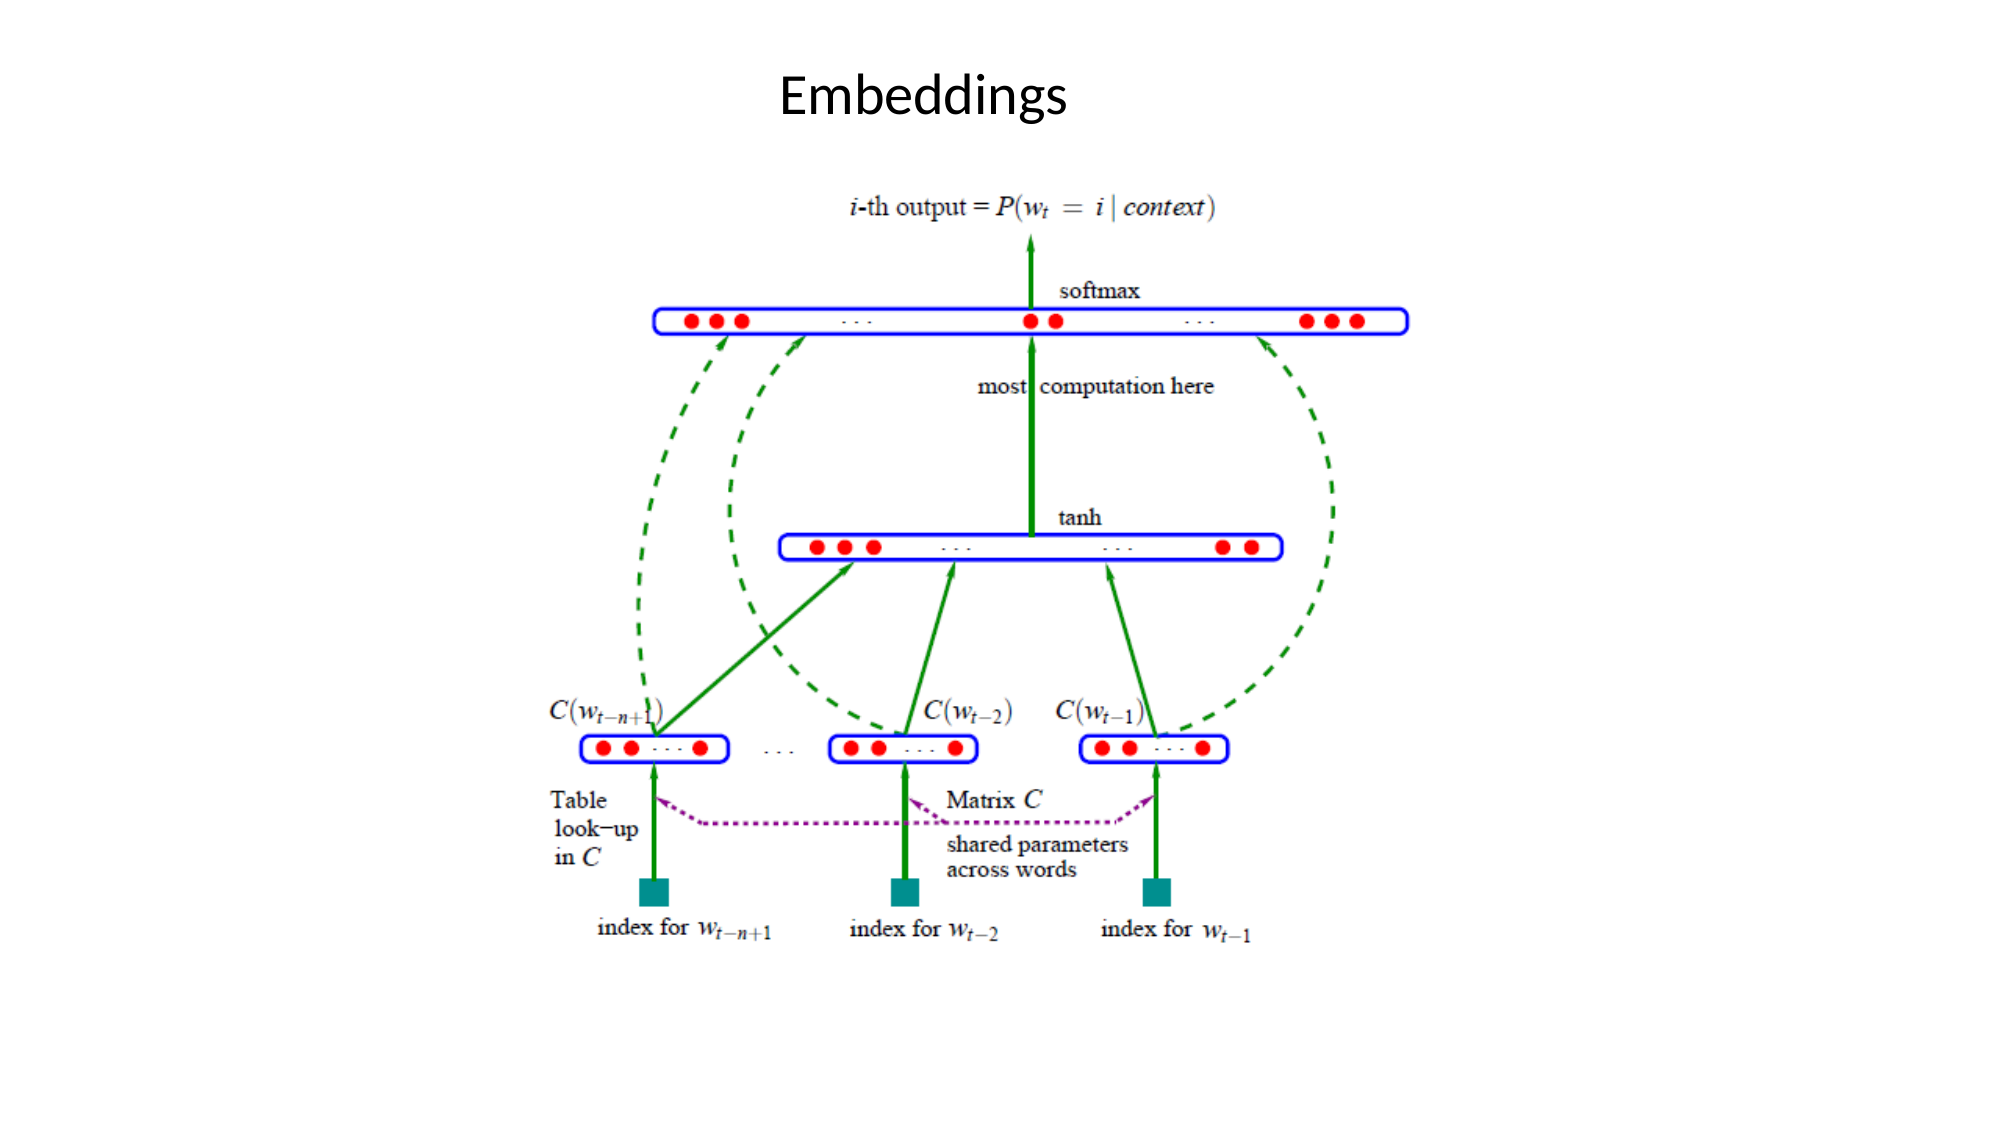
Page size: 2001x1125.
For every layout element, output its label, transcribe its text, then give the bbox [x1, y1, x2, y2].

picture [530, 178, 1459, 960]
text_box Embeddings [764, 49, 1084, 134]
